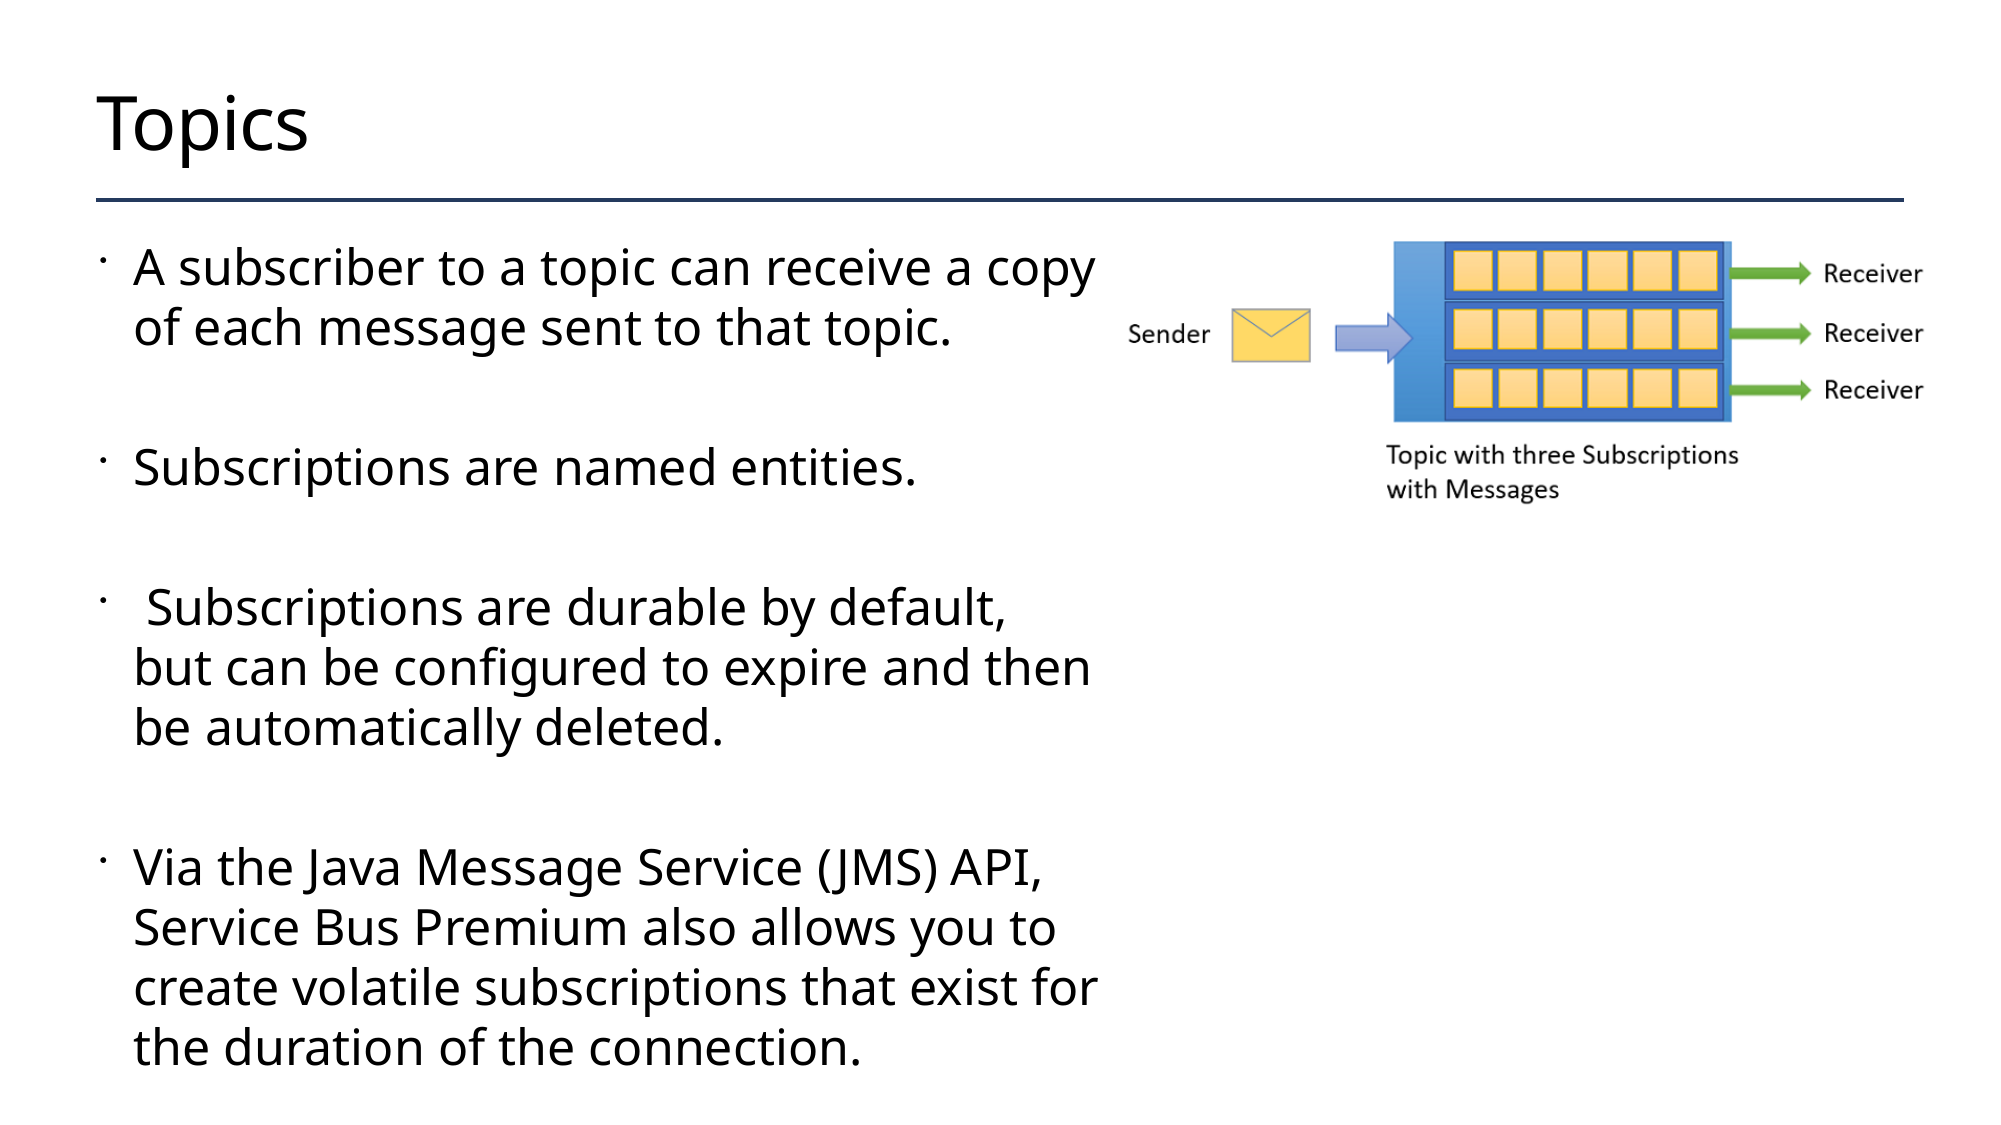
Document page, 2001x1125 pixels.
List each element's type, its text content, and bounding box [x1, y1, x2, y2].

title Topics [96, 75, 1904, 166]
list A subscriber to a topic can receive a copy of each message sent to that topic. Subscriptions are named entities. Subscriptions are durable by default, but can be configured to expire and then be automatically deleted. Via the Java Message Service (JMS) API, Service Bus Premium also allows you to create volatile subscriptions that exist for the duration of the connection. [95, 235, 1101, 1125]
picture [1118, 235, 1935, 514]
